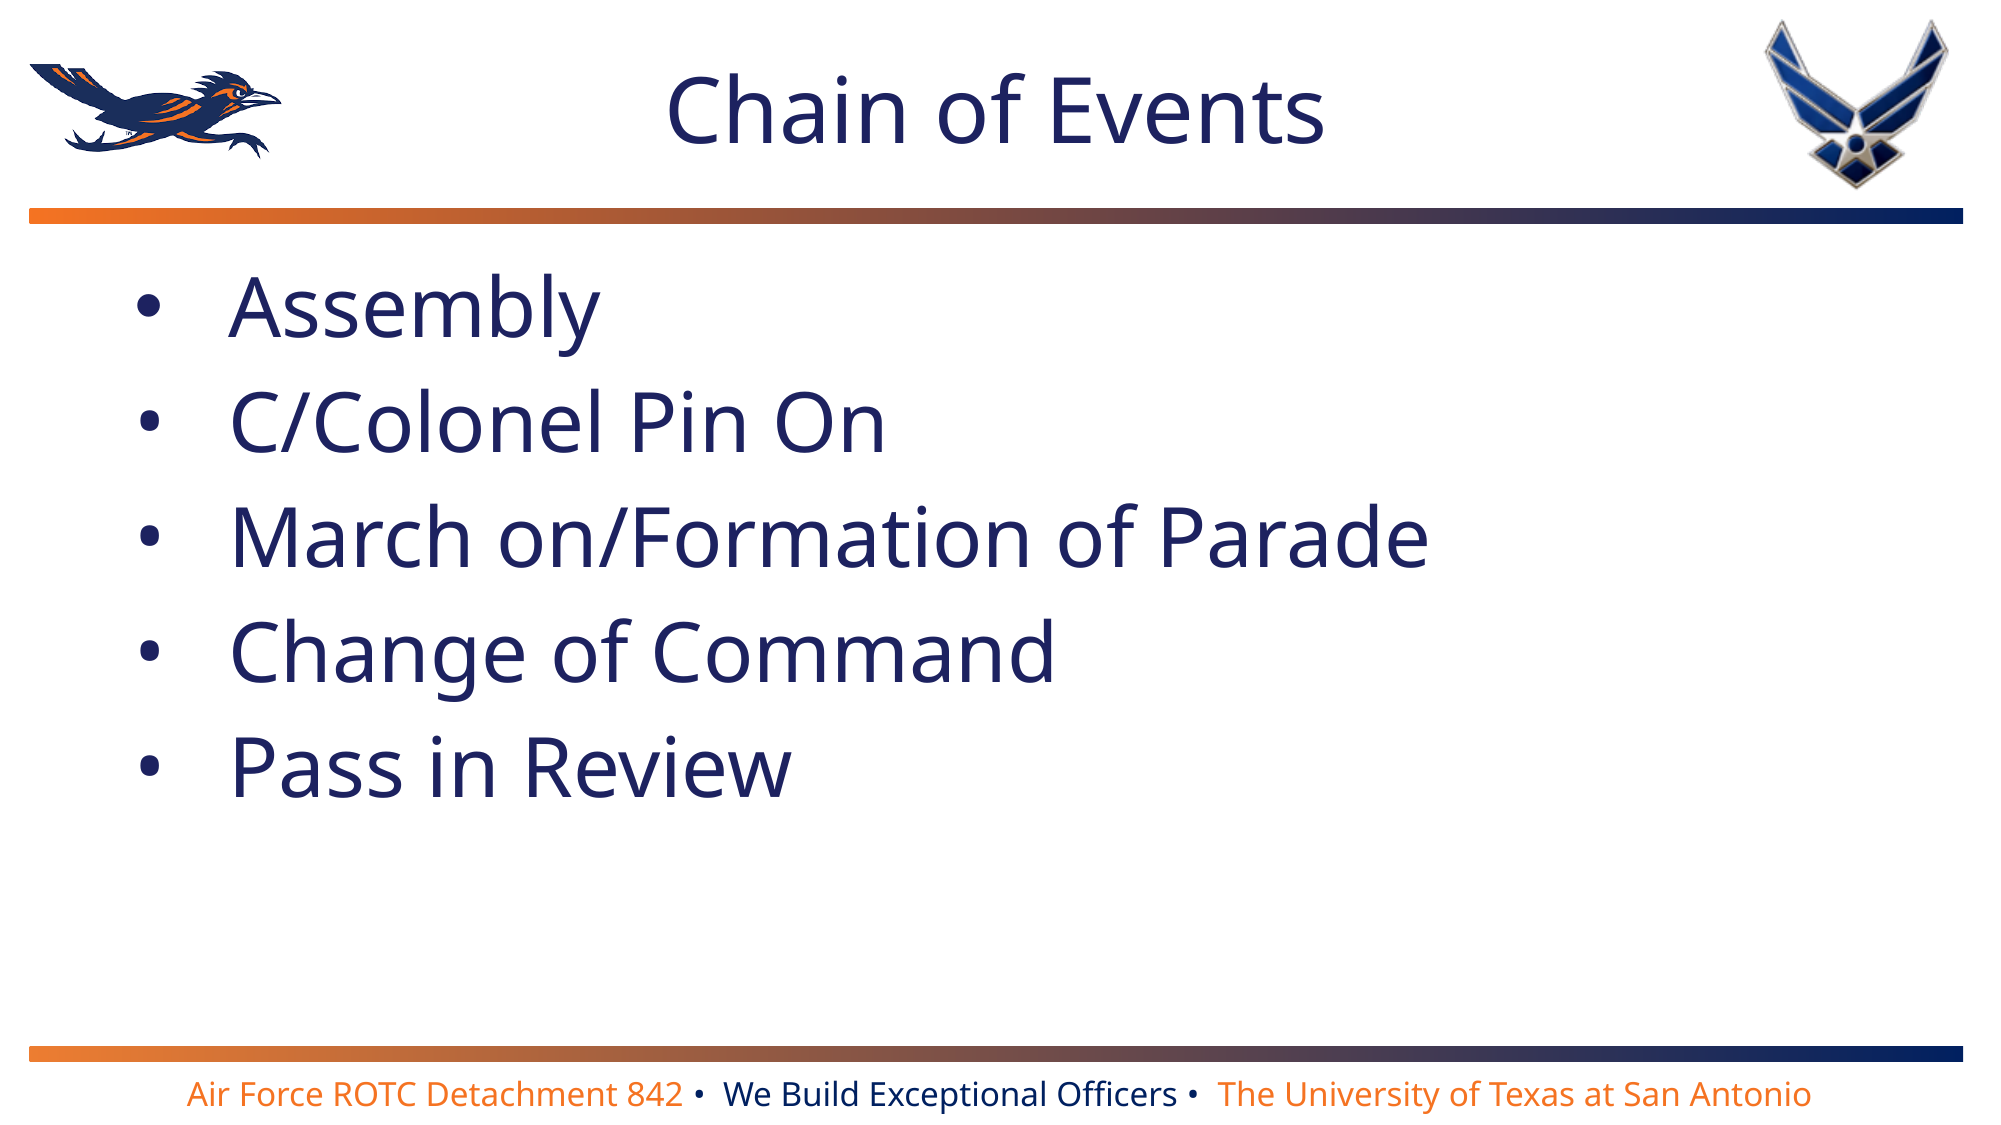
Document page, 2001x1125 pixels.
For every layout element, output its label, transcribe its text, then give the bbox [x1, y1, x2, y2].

picture [1724, 18, 1988, 205]
picture [29, 64, 282, 161]
text_box Assembly C/Colonel Pin On March on/Formation of Parade Change of Command Pass in Review [119, 232, 1874, 944]
text_box Air Force ROTC Detachment 842 • We Build Exceptional Officers • The University of Texas at San Antonio [0, 1065, 2000, 1121]
text_box [29, 1046, 1964, 1062]
text_box [29, 208, 1964, 224]
text_box Chain of Events [378, 44, 1615, 169]
